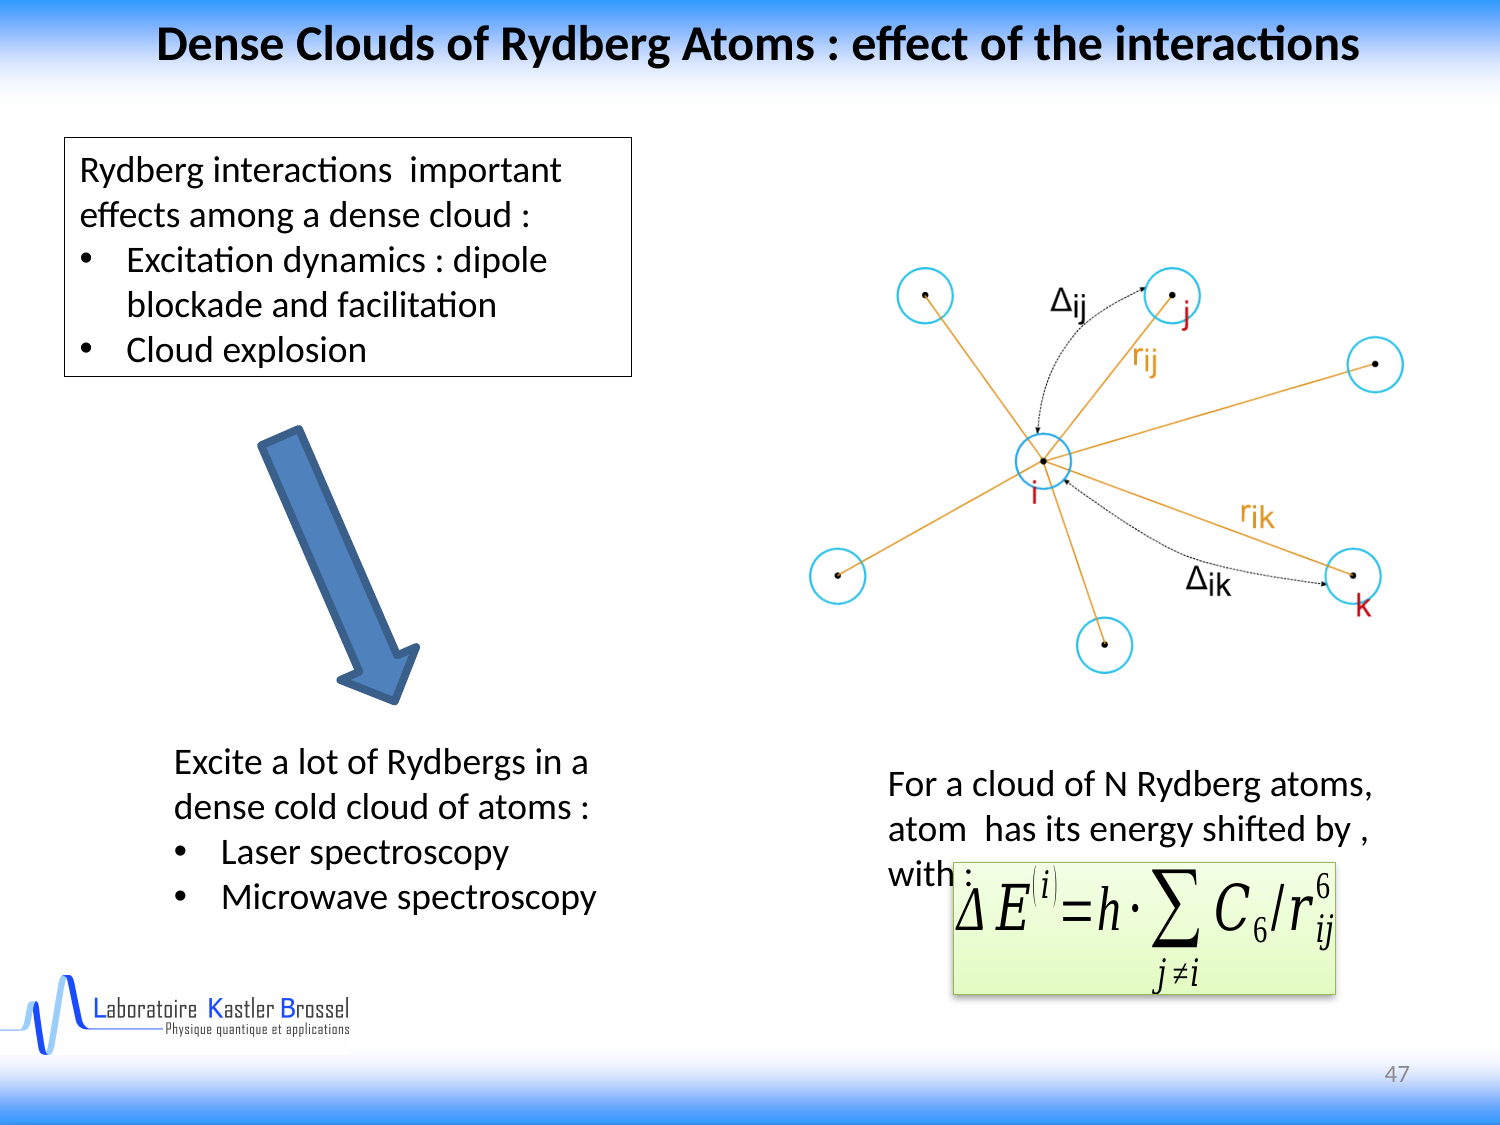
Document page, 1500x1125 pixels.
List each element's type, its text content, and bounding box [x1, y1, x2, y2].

text_box Excite a lot of Rydbergs in a dense cold cloud of atoms : Laser spectroscopy Microwave spectroscopy [159, 730, 632, 925]
title Dense Clouds of Rydberg Atoms : effect of the interactions [83, 0, 1434, 81]
slide_number 47 [1074, 1042, 1425, 1103]
picture [0, 0, 1500, 1125]
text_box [819, 751, 1443, 994]
text_box [257, 425, 421, 706]
